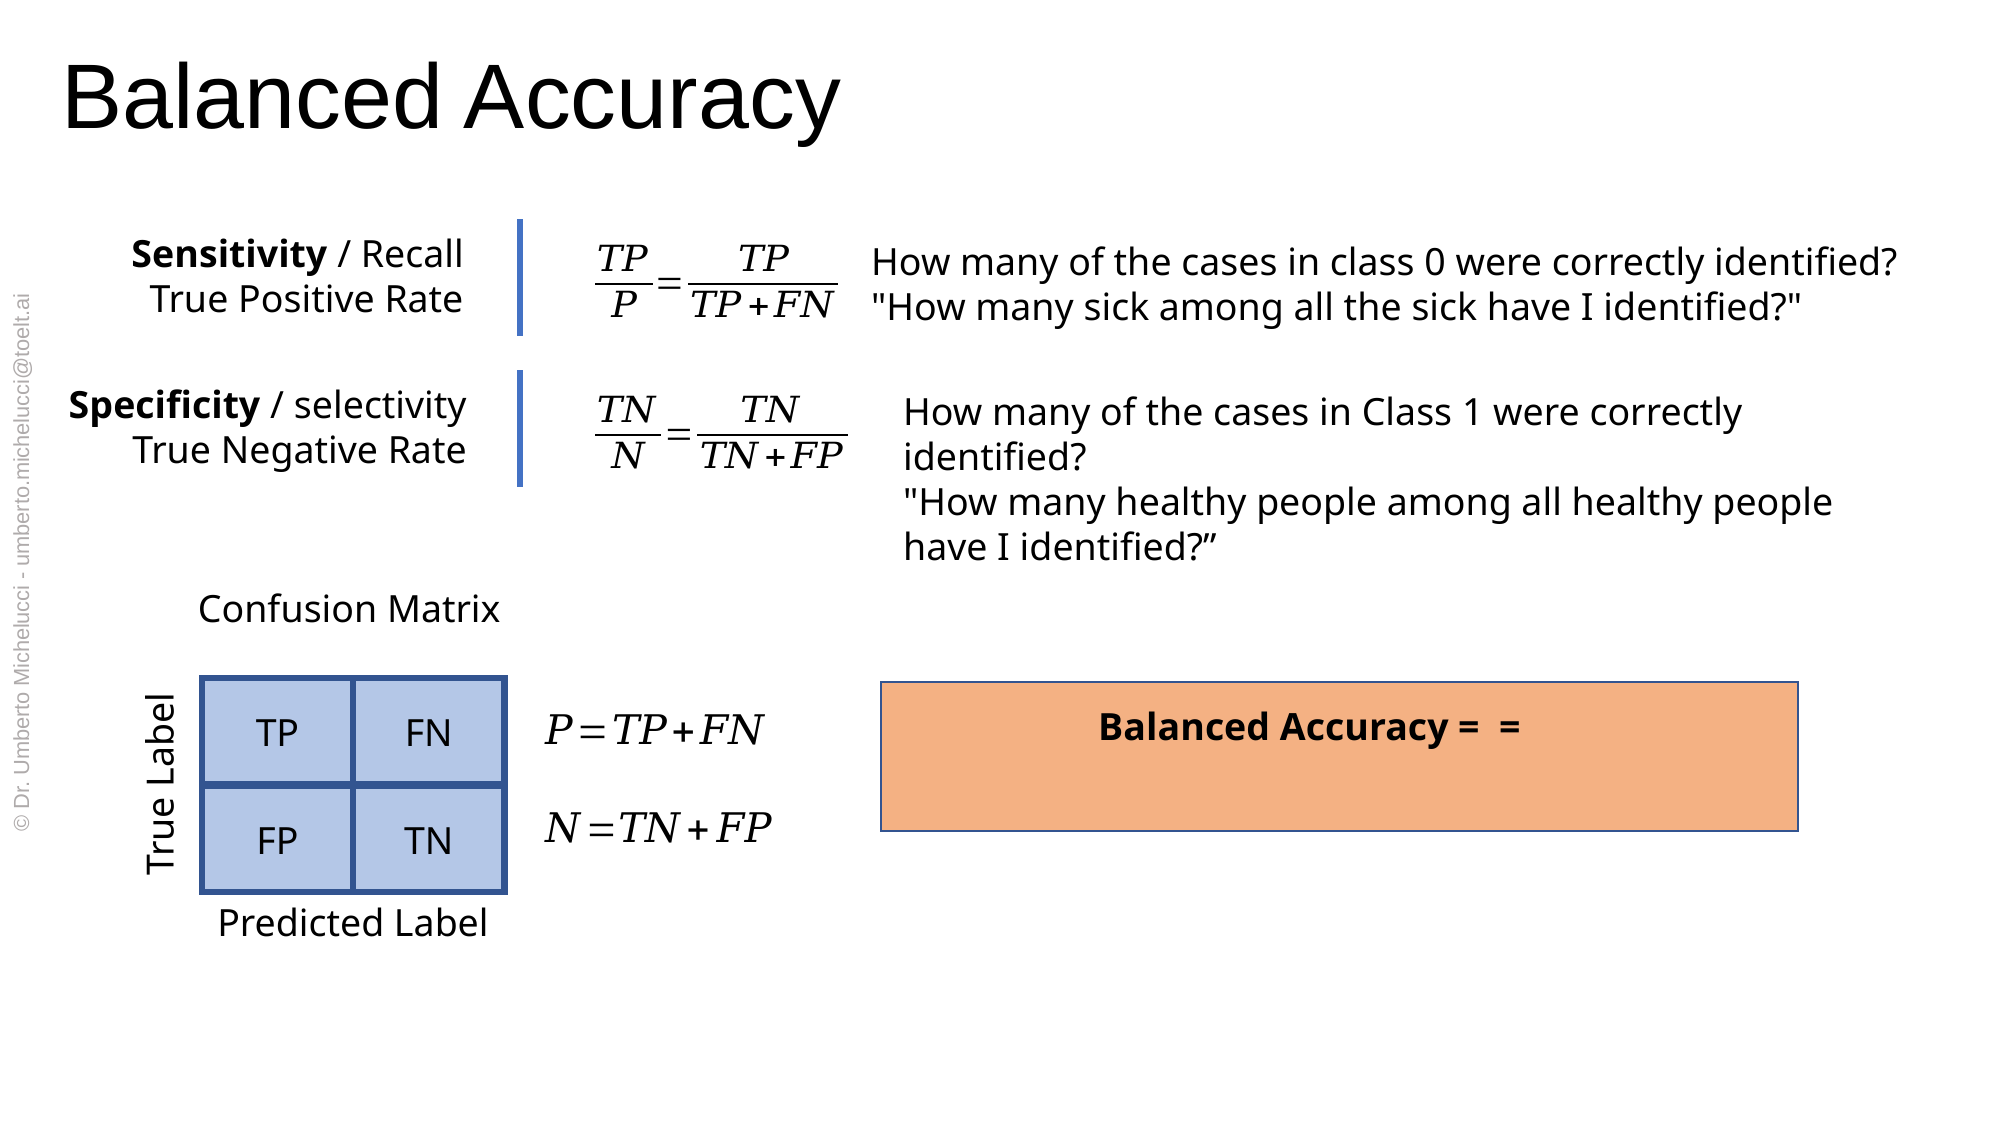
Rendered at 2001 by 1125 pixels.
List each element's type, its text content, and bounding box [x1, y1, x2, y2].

text_box Sensitivity / Recall True Positive Rate [116, 222, 479, 328]
text_box How many of the cases in class 0 were correctly identified? "How many sick among all the sick have I identified?" [856, 230, 1924, 335]
text_box True Label [128, 677, 189, 891]
text_box Predicted Label [202, 892, 504, 952]
text_box Confusion Matrix [183, 577, 516, 638]
text_box TN [352, 785, 505, 893]
title Balanced Accuracy [46, 32, 1772, 166]
text_box © Dr. Umberto Michelucci - umberto.michelucci@toelt.ai [0, 238, 41, 888]
text_box [880, 681, 1799, 832]
text_box Specificity / selectivity True Negative Rate [53, 373, 482, 478]
text_box How many of the cases in Class 1 were correctly identified? "How many healthy people among all healthy people have I identified?” [888, 380, 1944, 576]
text_box FN [352, 677, 505, 785]
text_box FP [201, 785, 352, 893]
text_box TP [201, 677, 352, 785]
